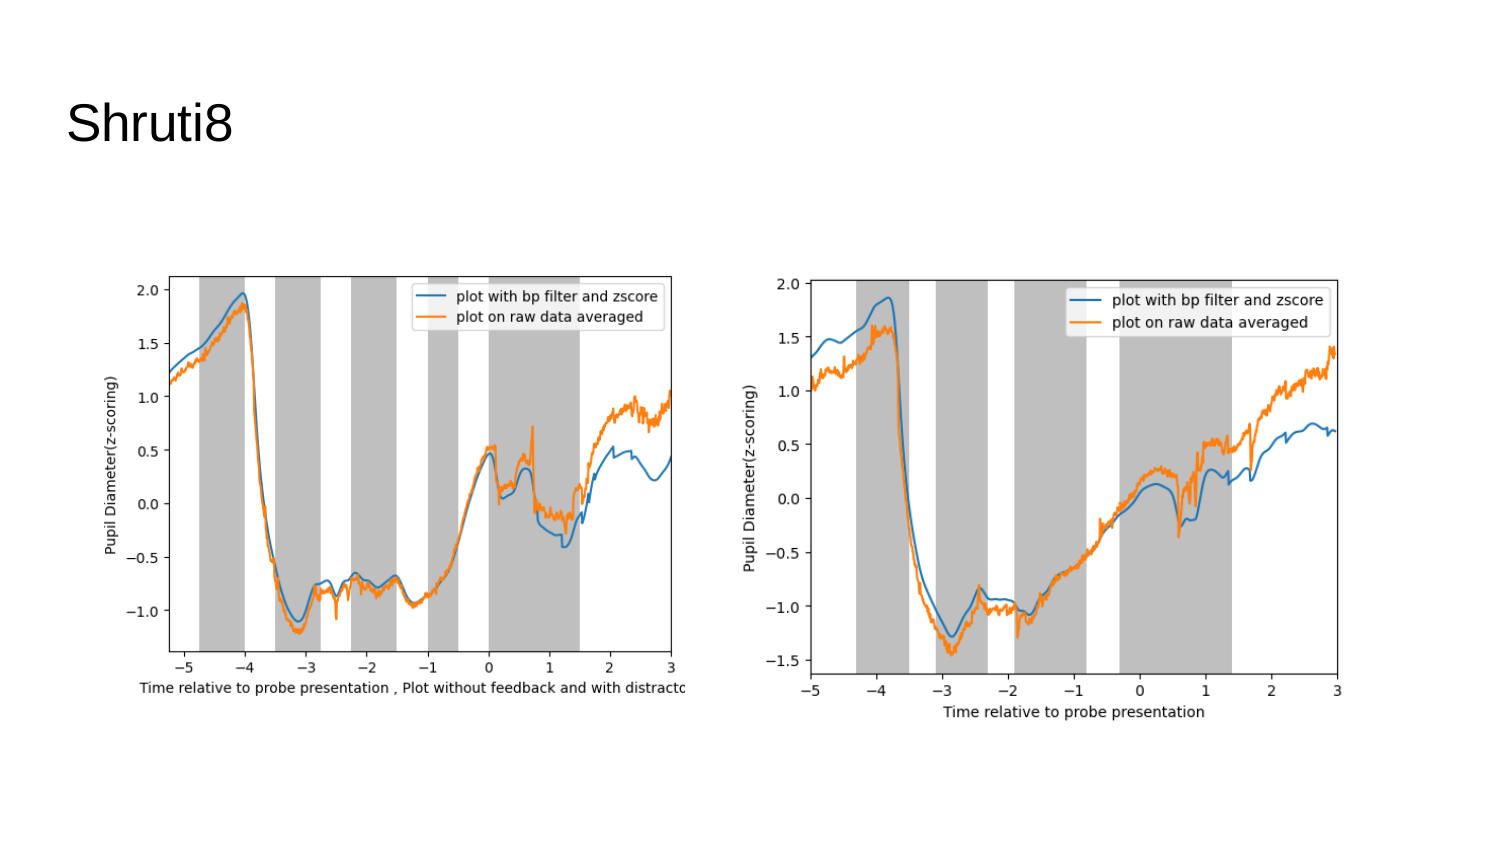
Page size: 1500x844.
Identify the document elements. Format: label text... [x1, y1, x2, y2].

picture [95, 267, 685, 705]
picture [732, 267, 1352, 730]
title Shruti8 [51, 72, 1449, 167]
